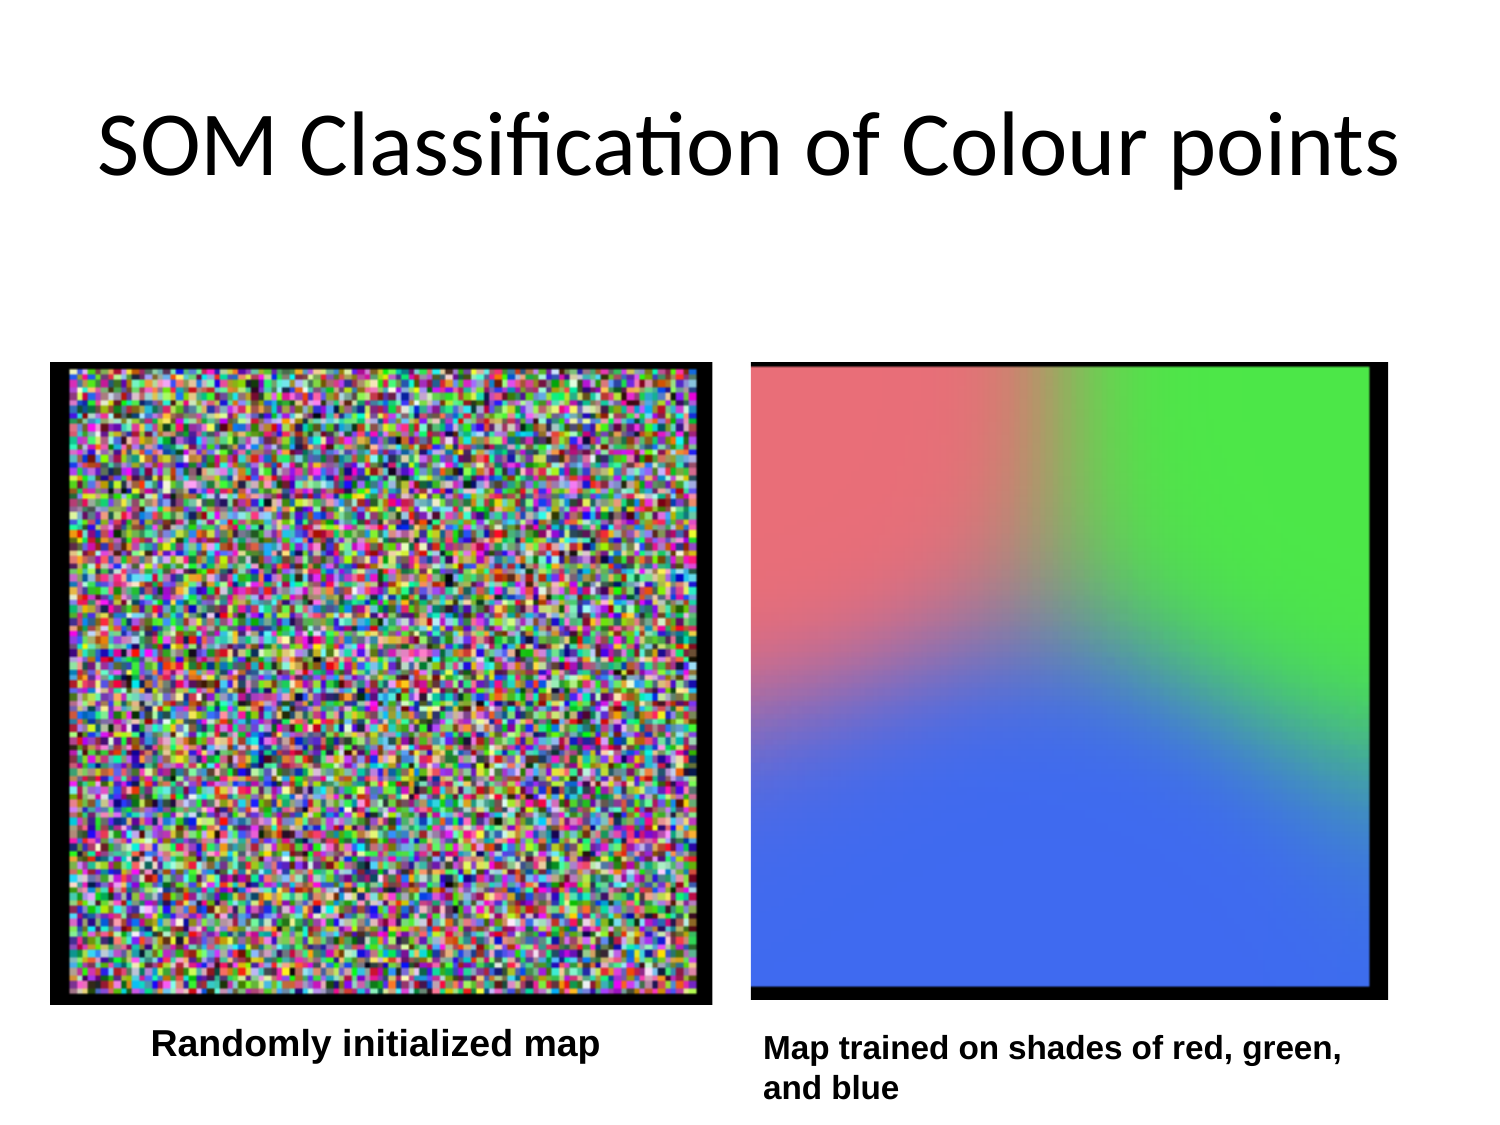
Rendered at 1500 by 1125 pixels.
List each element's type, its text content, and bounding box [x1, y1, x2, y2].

picture [49, 362, 713, 1005]
picture [750, 362, 1389, 1001]
text_box Map trained on shades of red, green, and blue [748, 1018, 1425, 1114]
title SOM Classification of Colour points [75, 45, 1425, 233]
text_box Randomly initialized map [135, 1013, 627, 1072]
